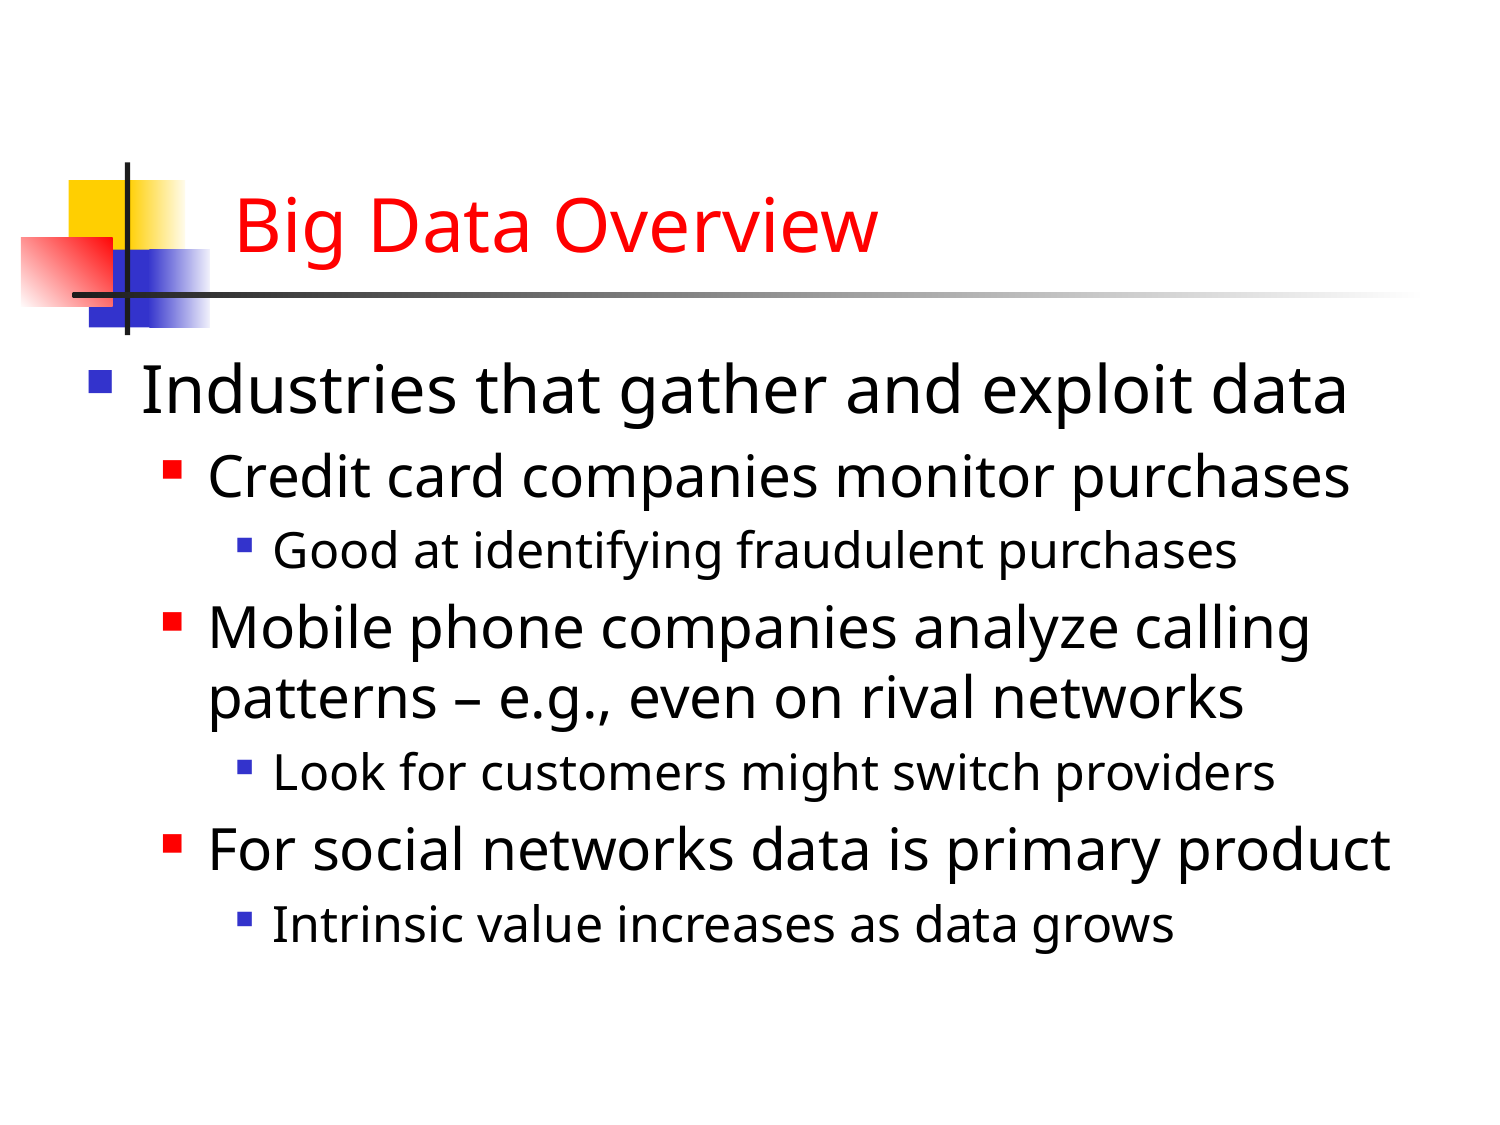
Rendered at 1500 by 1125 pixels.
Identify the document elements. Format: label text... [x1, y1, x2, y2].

list Industries that gather and exploit data Credit card companies monitor purchases Good at identifying fraudulent purchases Mobile phone companies analyze calling patterns – e.g., even on rival networks Look for customers might switch providers For social networks data is primary product Intrinsic value increases as data grows [70, 339, 1446, 1091]
title Big Data Overview [210, 163, 903, 276]
